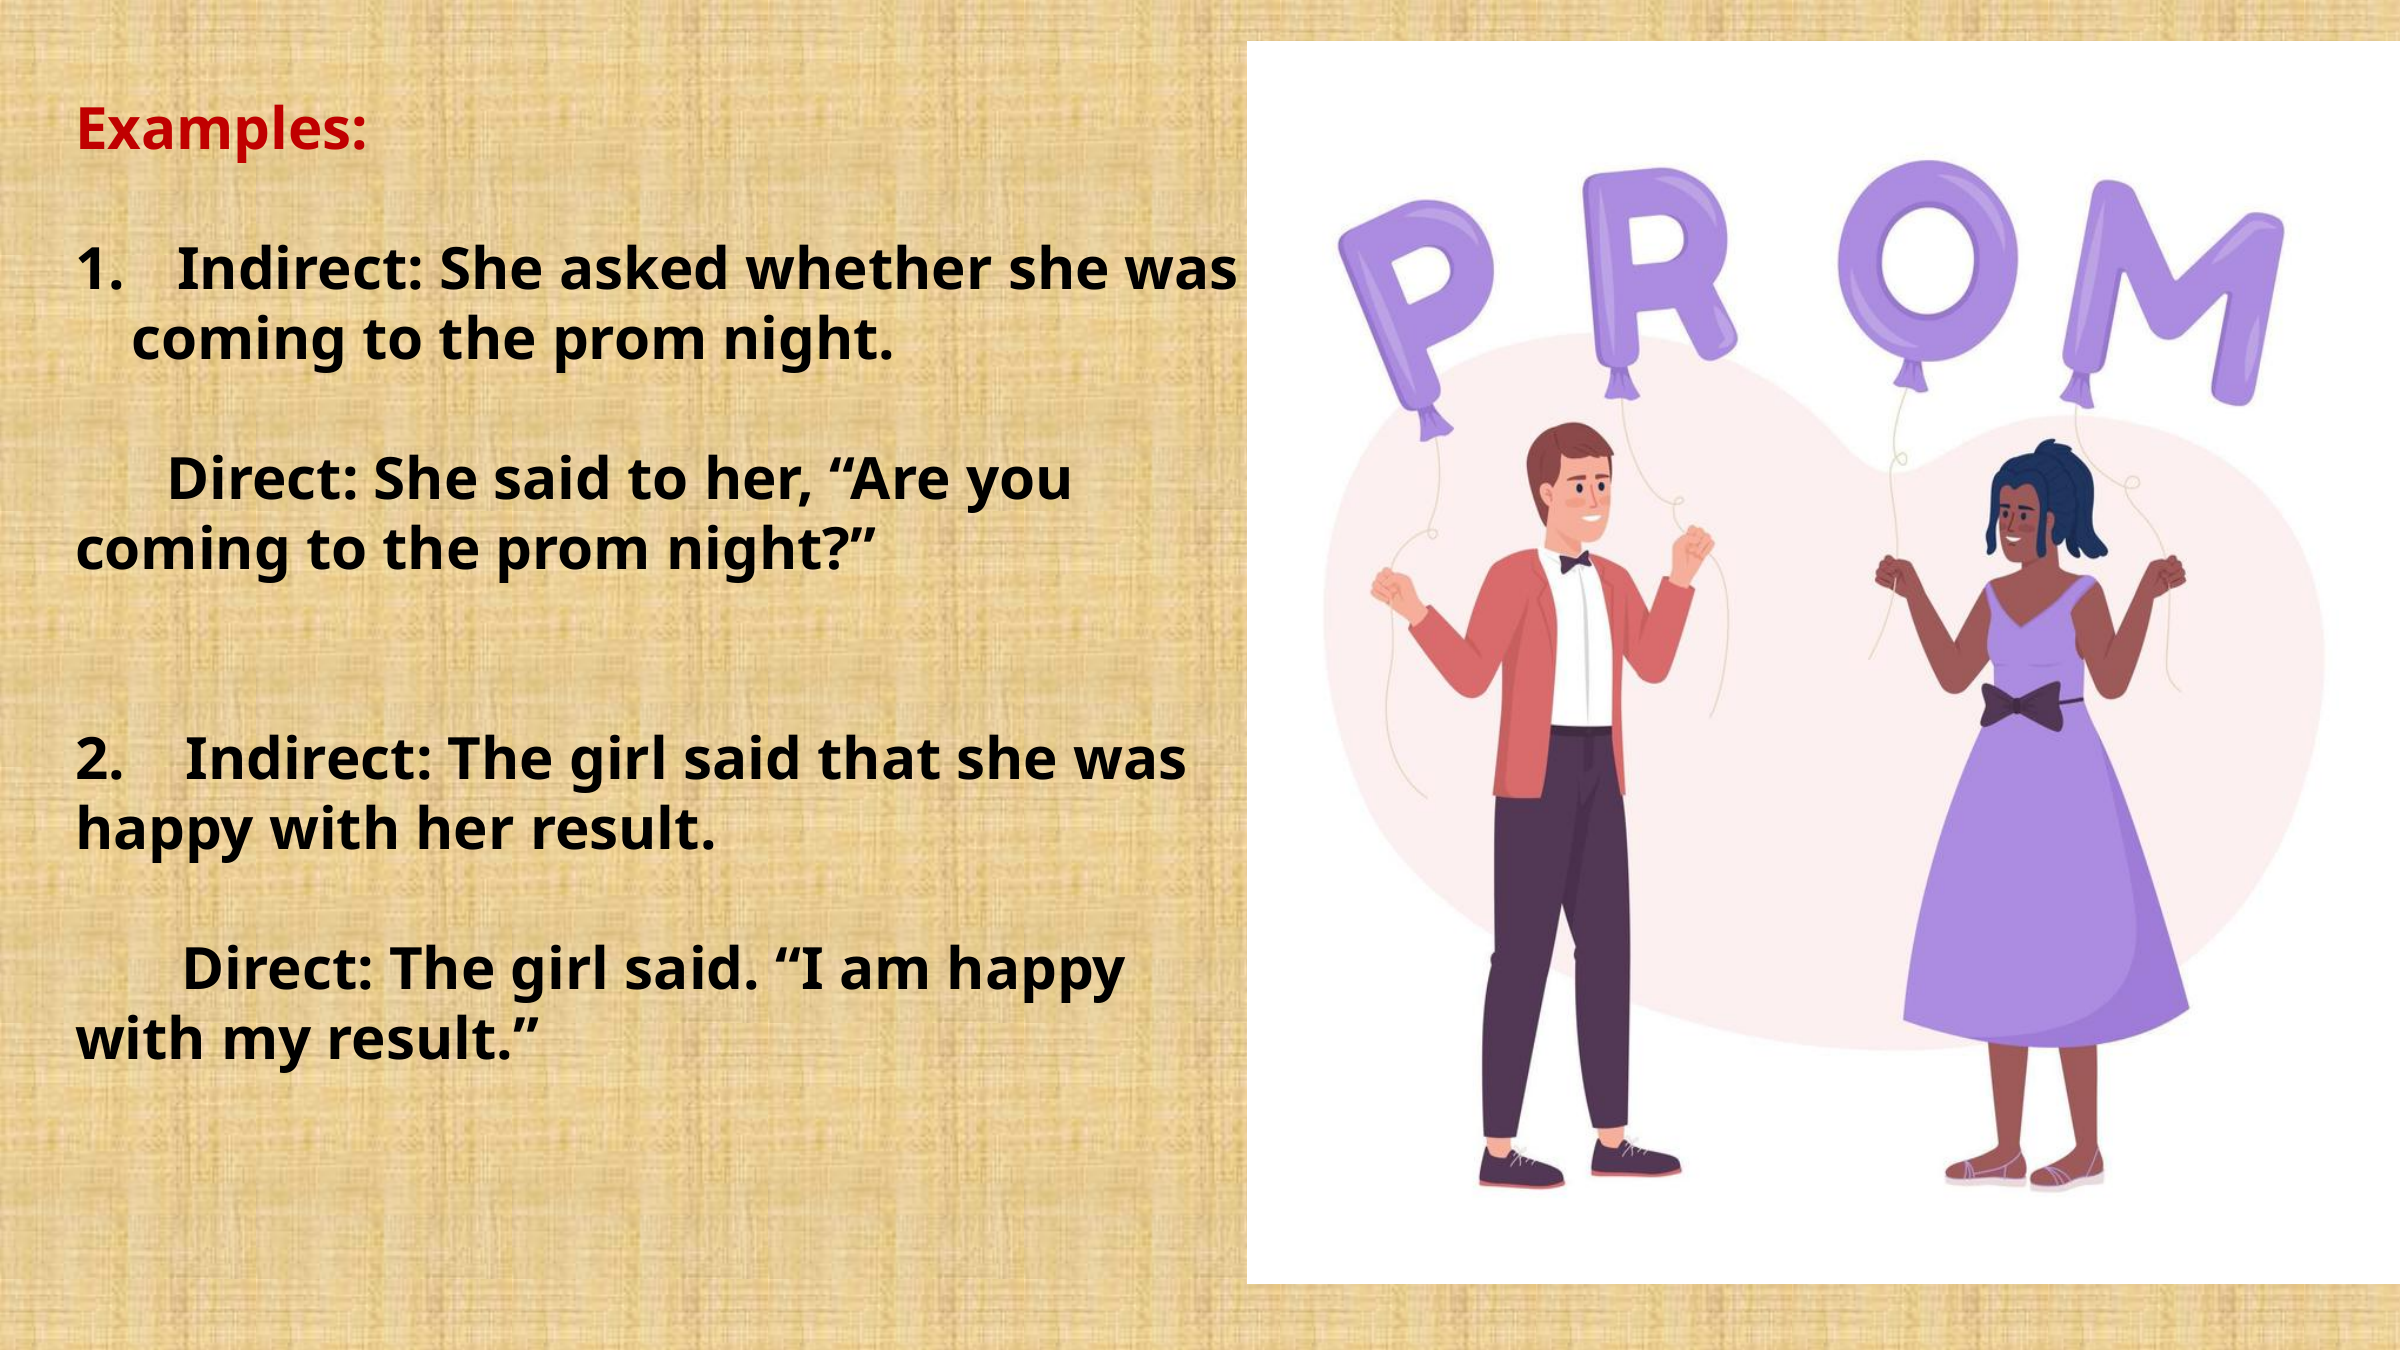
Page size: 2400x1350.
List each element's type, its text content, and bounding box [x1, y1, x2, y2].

picture [0, 0, 2400, 1350]
text_box Examples: Indirect: She asked whether she was coming to the prom night. Direct: She said to her, “Are you coming to the prom night?” 2. Indirect: The girl said that she was happy with her result. Direct: The girl said. “I am happy with my result.” [60, 83, 1247, 1079]
